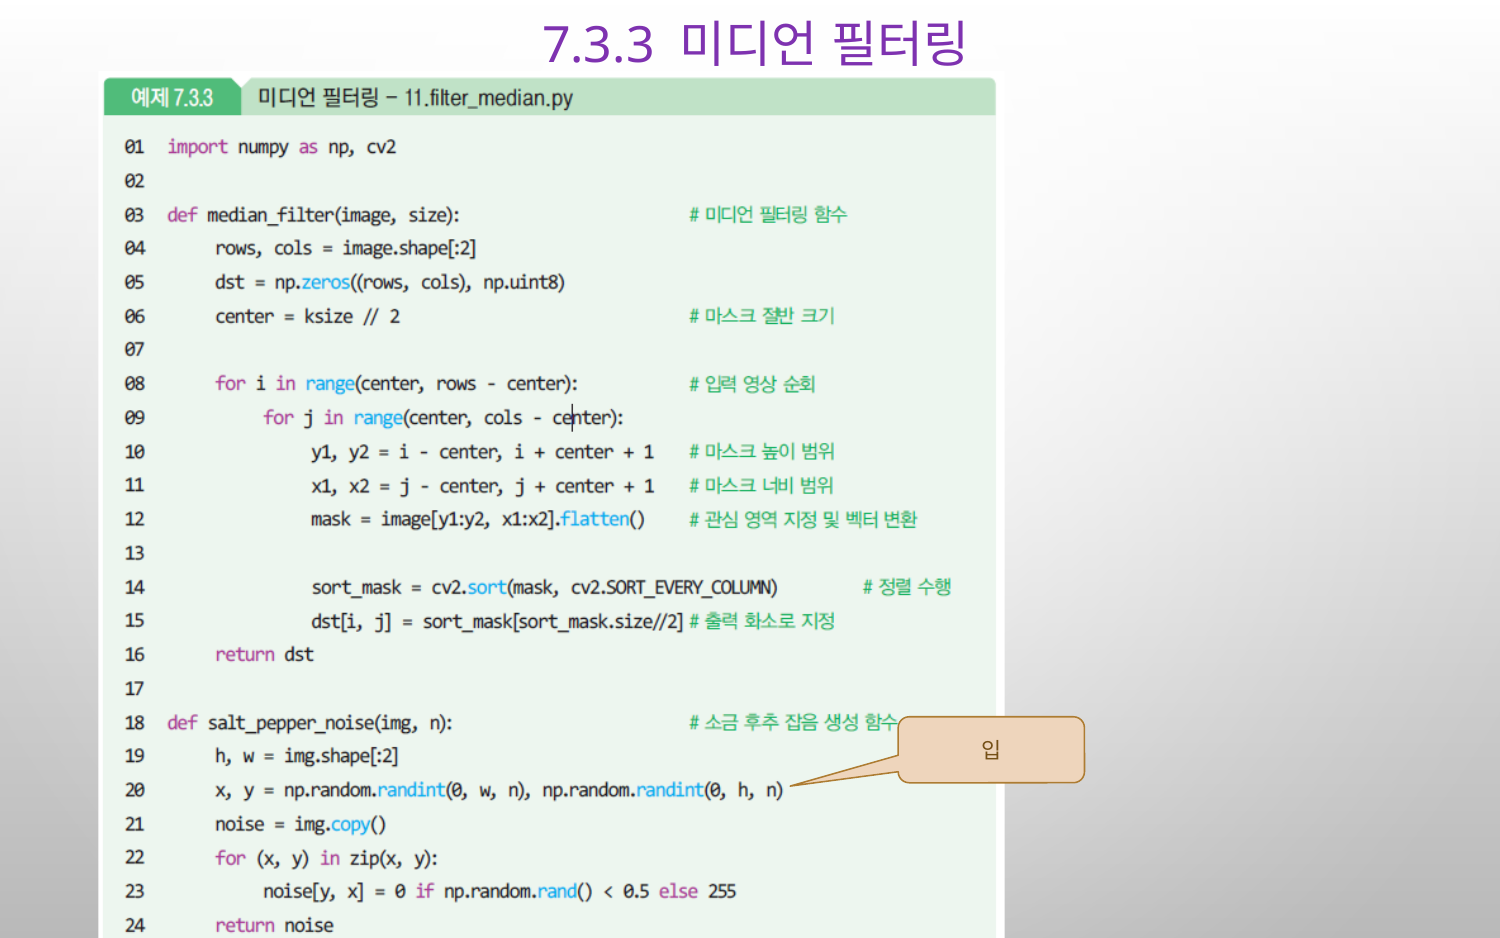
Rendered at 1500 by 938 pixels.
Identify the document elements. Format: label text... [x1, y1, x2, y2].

text_box 입 [1009, 715, 1086, 784]
picture [0, 0, 1500, 938]
title 7.3.3 미디언 필터링 [53, 3, 1459, 89]
